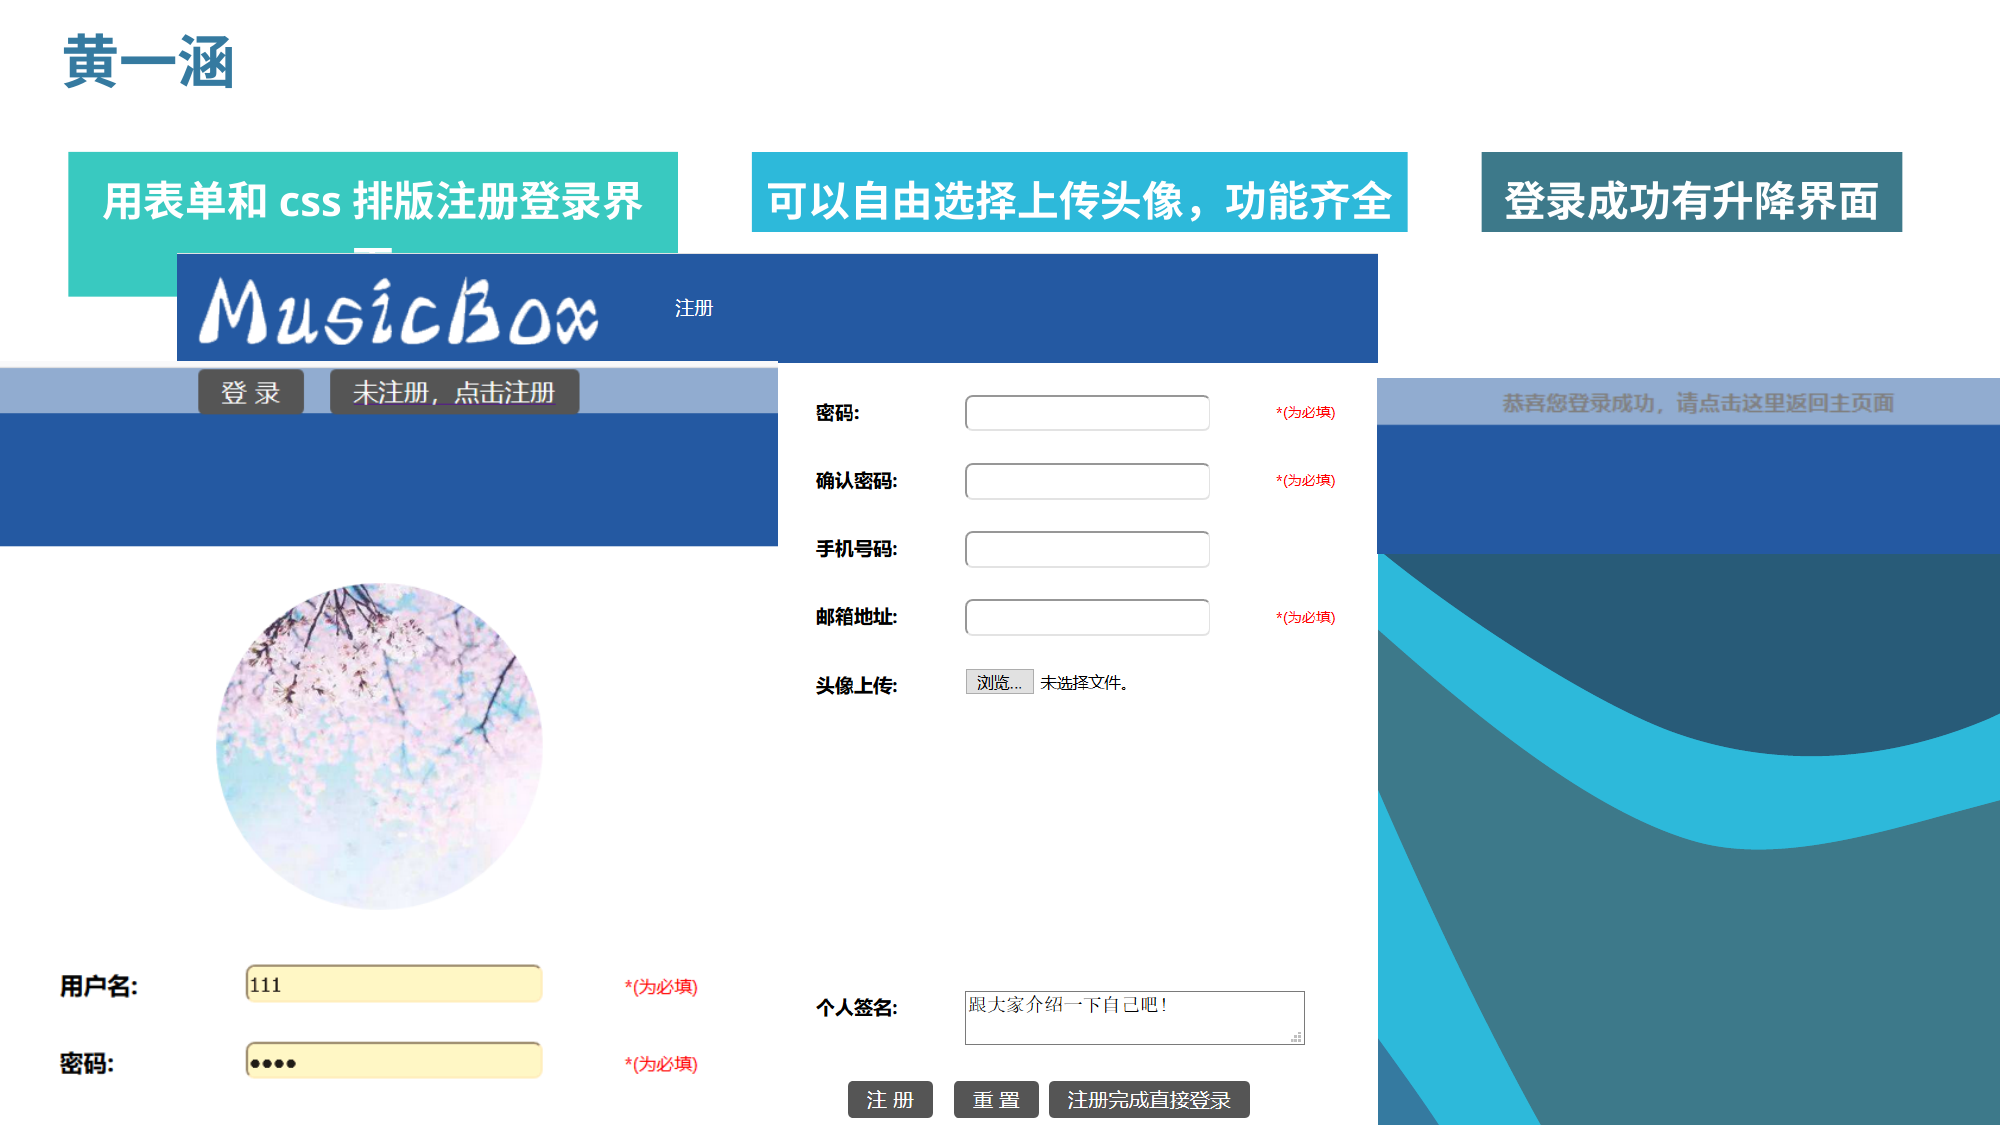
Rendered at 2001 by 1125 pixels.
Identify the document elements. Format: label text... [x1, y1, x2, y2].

text_box 登录成功有升降界面 [1481, 152, 1903, 232]
text_box 用表单和css排版注册登录界面 [68, 151, 678, 297]
picture [0, 253, 2000, 1125]
text_box 可以自由选择上传头像，功能齐全 [751, 152, 1408, 232]
list 黄一涵 [46, 16, 1319, 113]
